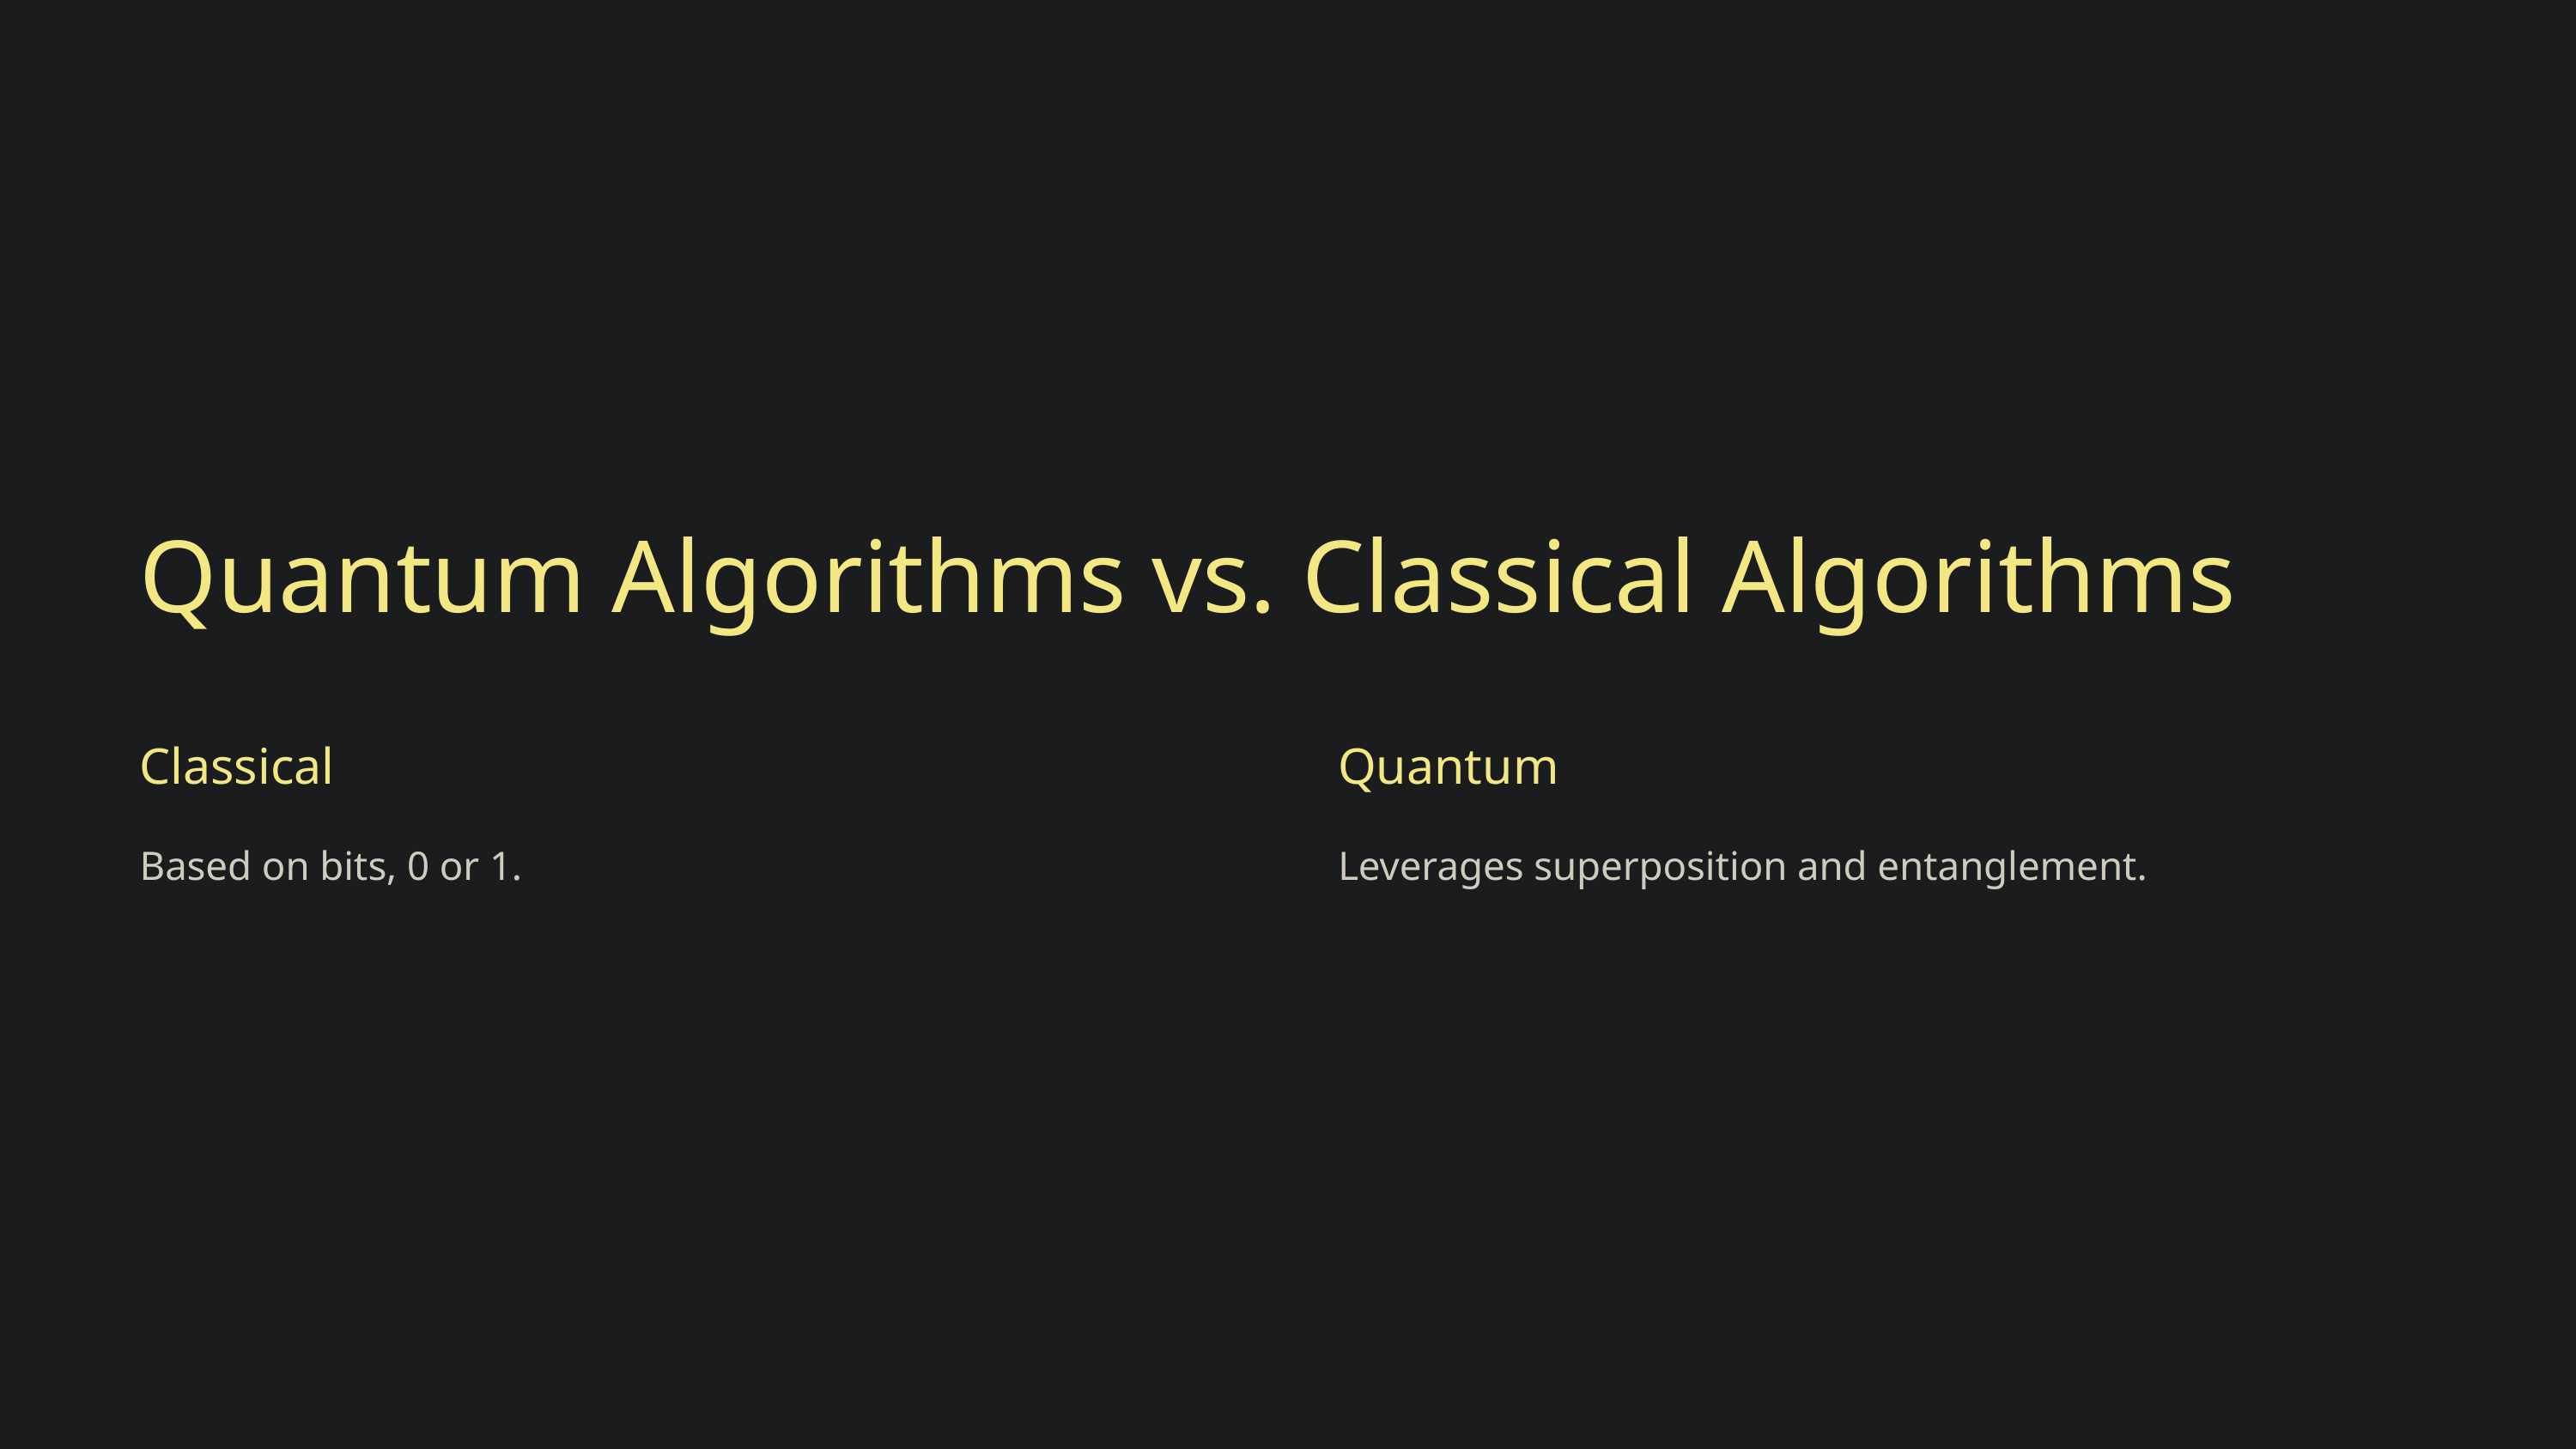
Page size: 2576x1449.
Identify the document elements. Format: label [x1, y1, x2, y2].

text_box [0, 0, 2576, 1449]
